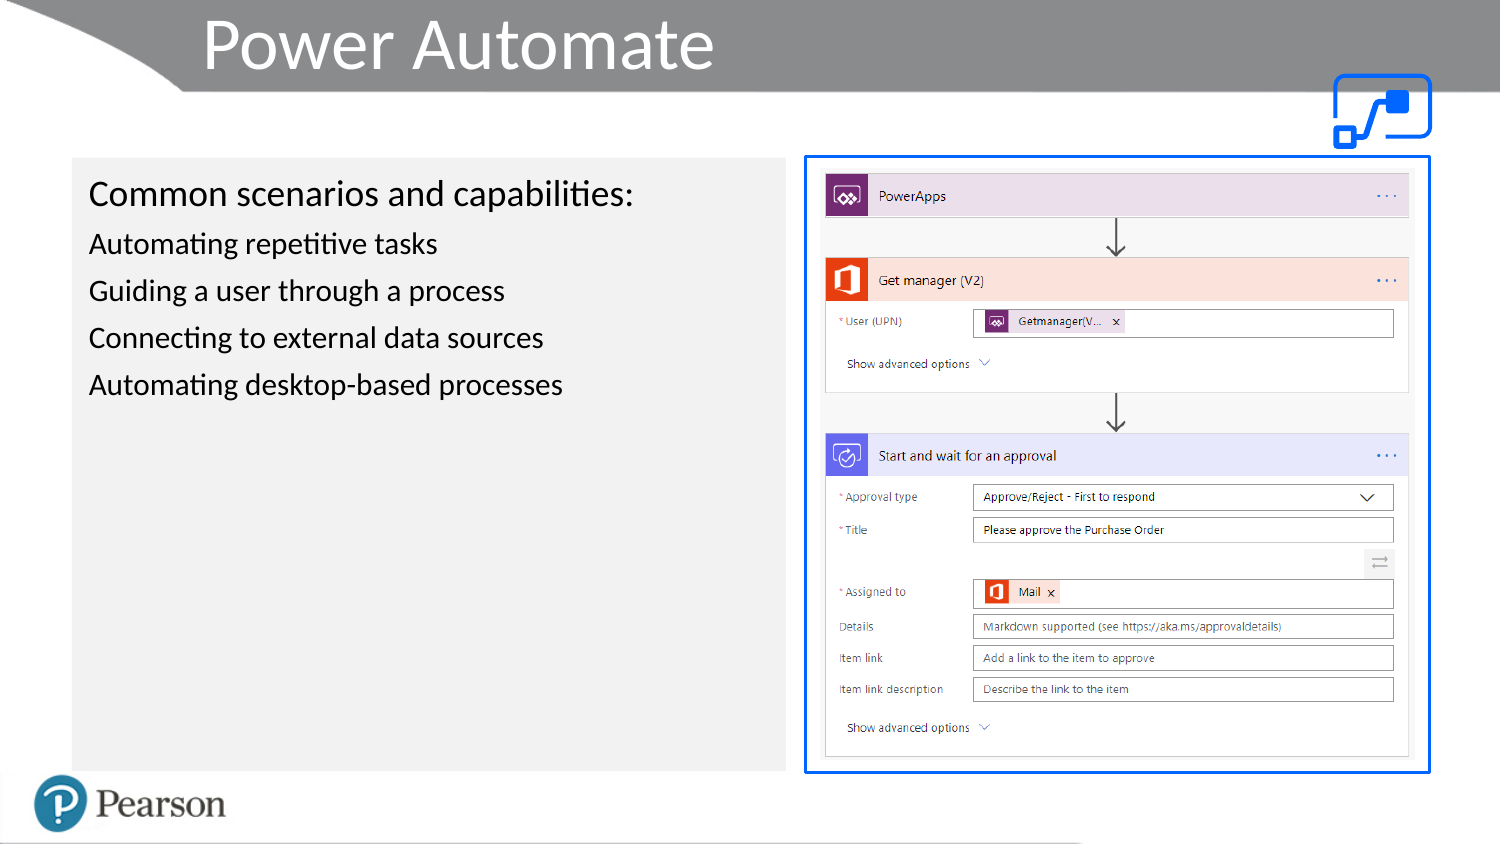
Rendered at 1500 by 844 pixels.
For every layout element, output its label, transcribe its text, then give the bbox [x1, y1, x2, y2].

picture [0, 0, 1500, 844]
title Power Automate [187, 0, 1426, 79]
text_box Common scenarios and capabilities: Automating repetitive tasks Guiding a user through a process Connecting to external data sources Automating desktop-based processes [71, 157, 786, 772]
